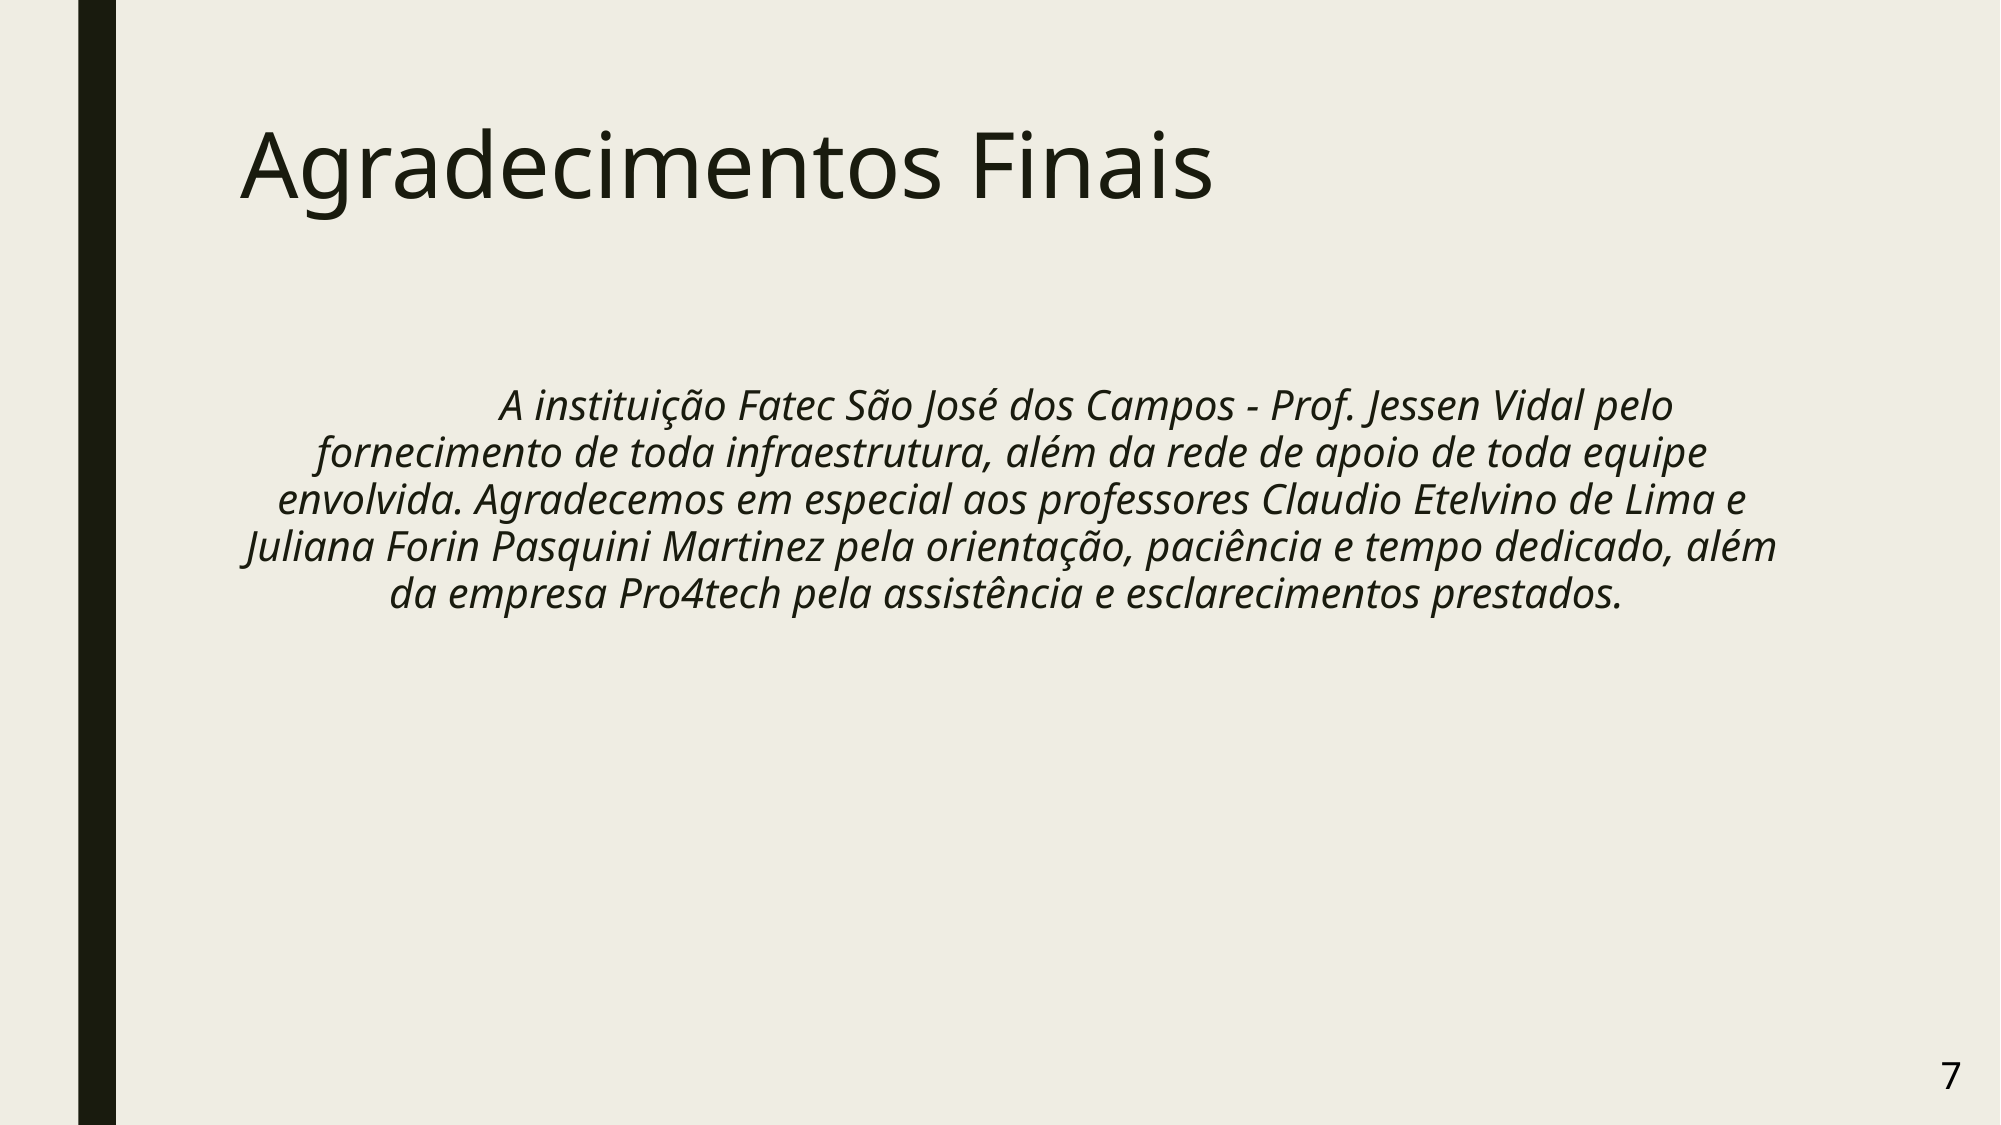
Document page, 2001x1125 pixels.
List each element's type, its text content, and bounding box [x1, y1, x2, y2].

list A instituição Fatec São José dos Campos - Prof. Jessen Vidal pelo fornecimento de toda infraestrutura, além da rede de apoio de toda equipe envolvida. Agradecemos em especial aos professores Claudio Etelvino de Lima e Juliana Forin Pasquini Martinez pela orientação, paciência e tempo dedicado, além da empresa Pro4tech pela assistência e esclarecimentos prestados. [225, 375, 1800, 963]
title Agradecimentos Finais [225, 112, 1800, 357]
text_box 7 [1925, 1044, 1977, 1105]
